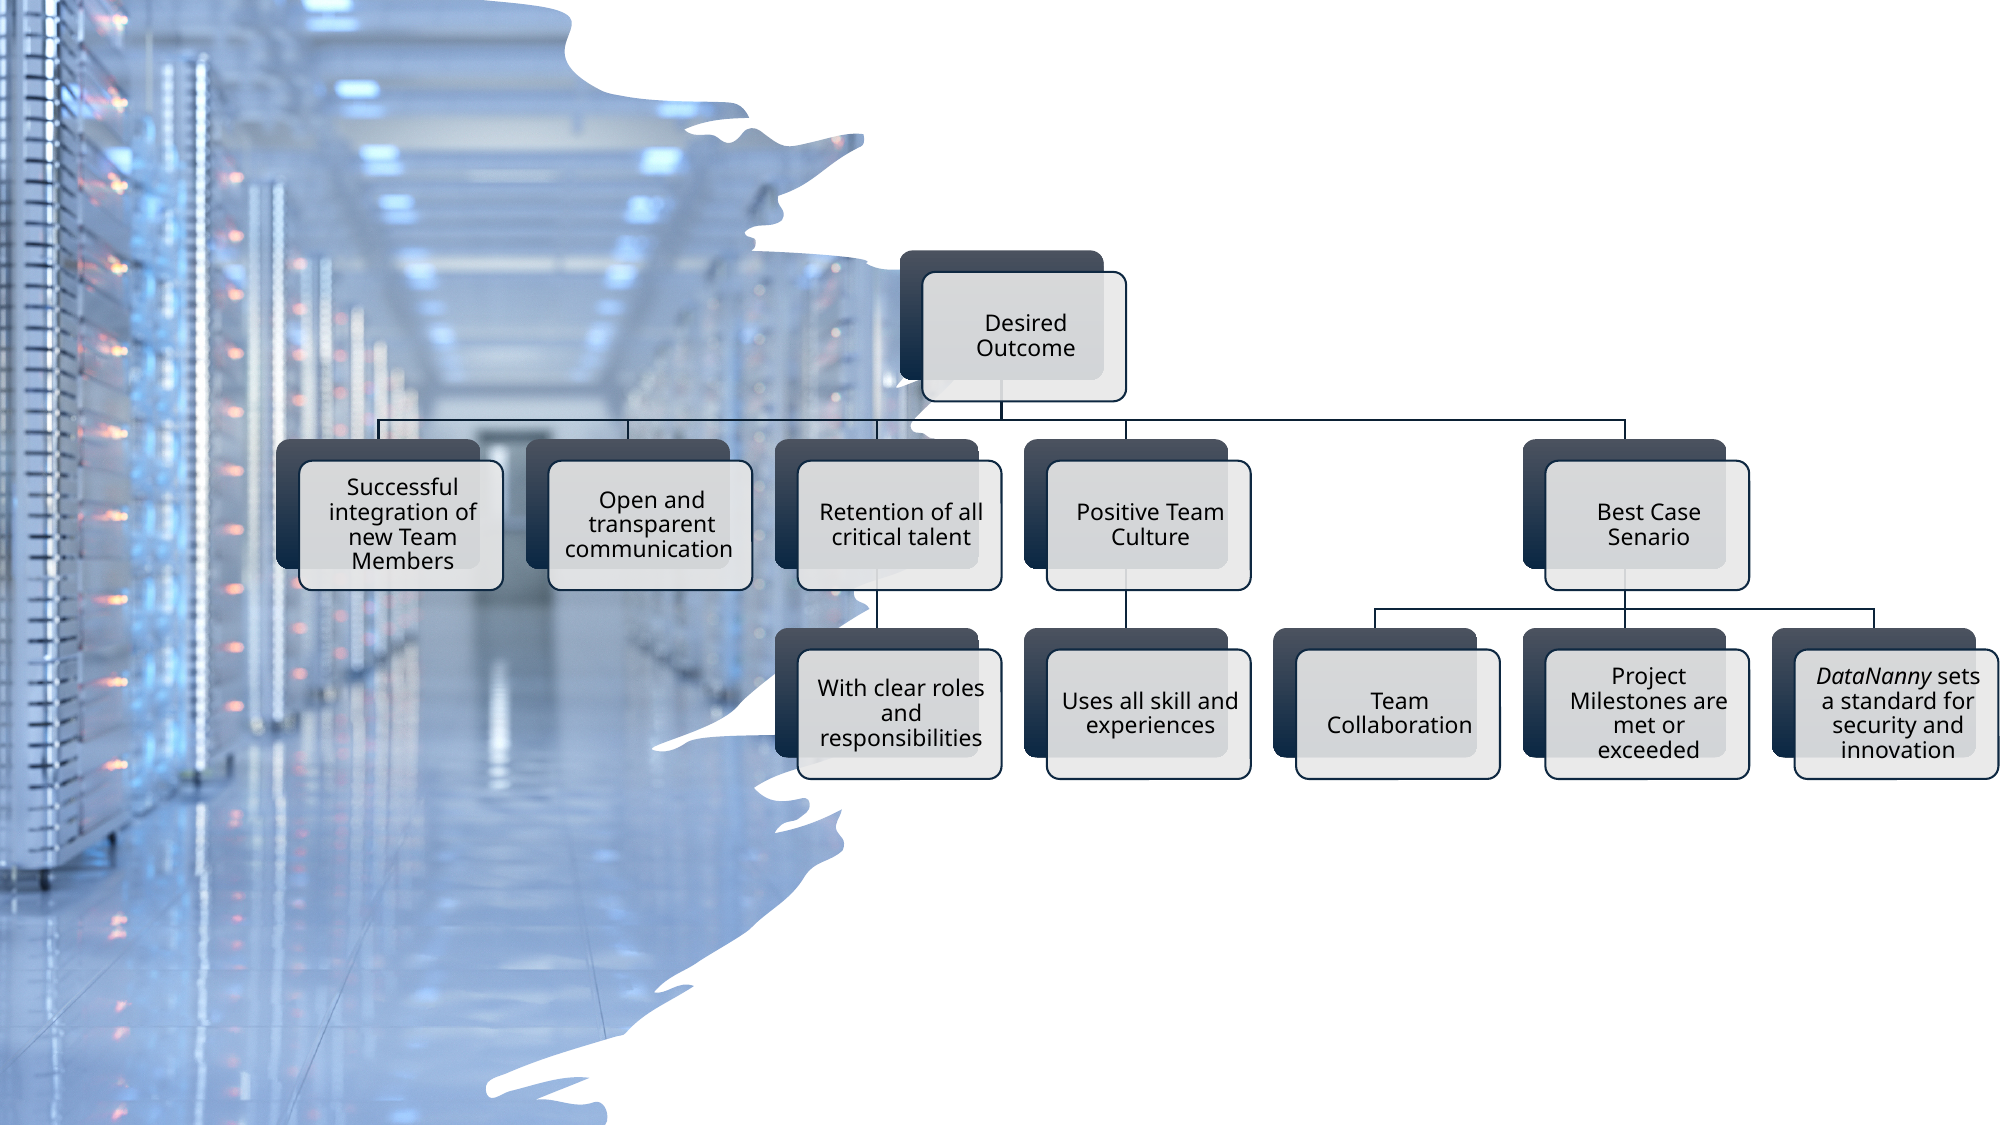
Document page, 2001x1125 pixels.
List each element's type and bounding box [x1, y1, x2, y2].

picture [0, 0, 1004, 1125]
text_box [274, 0, 2000, 1030]
